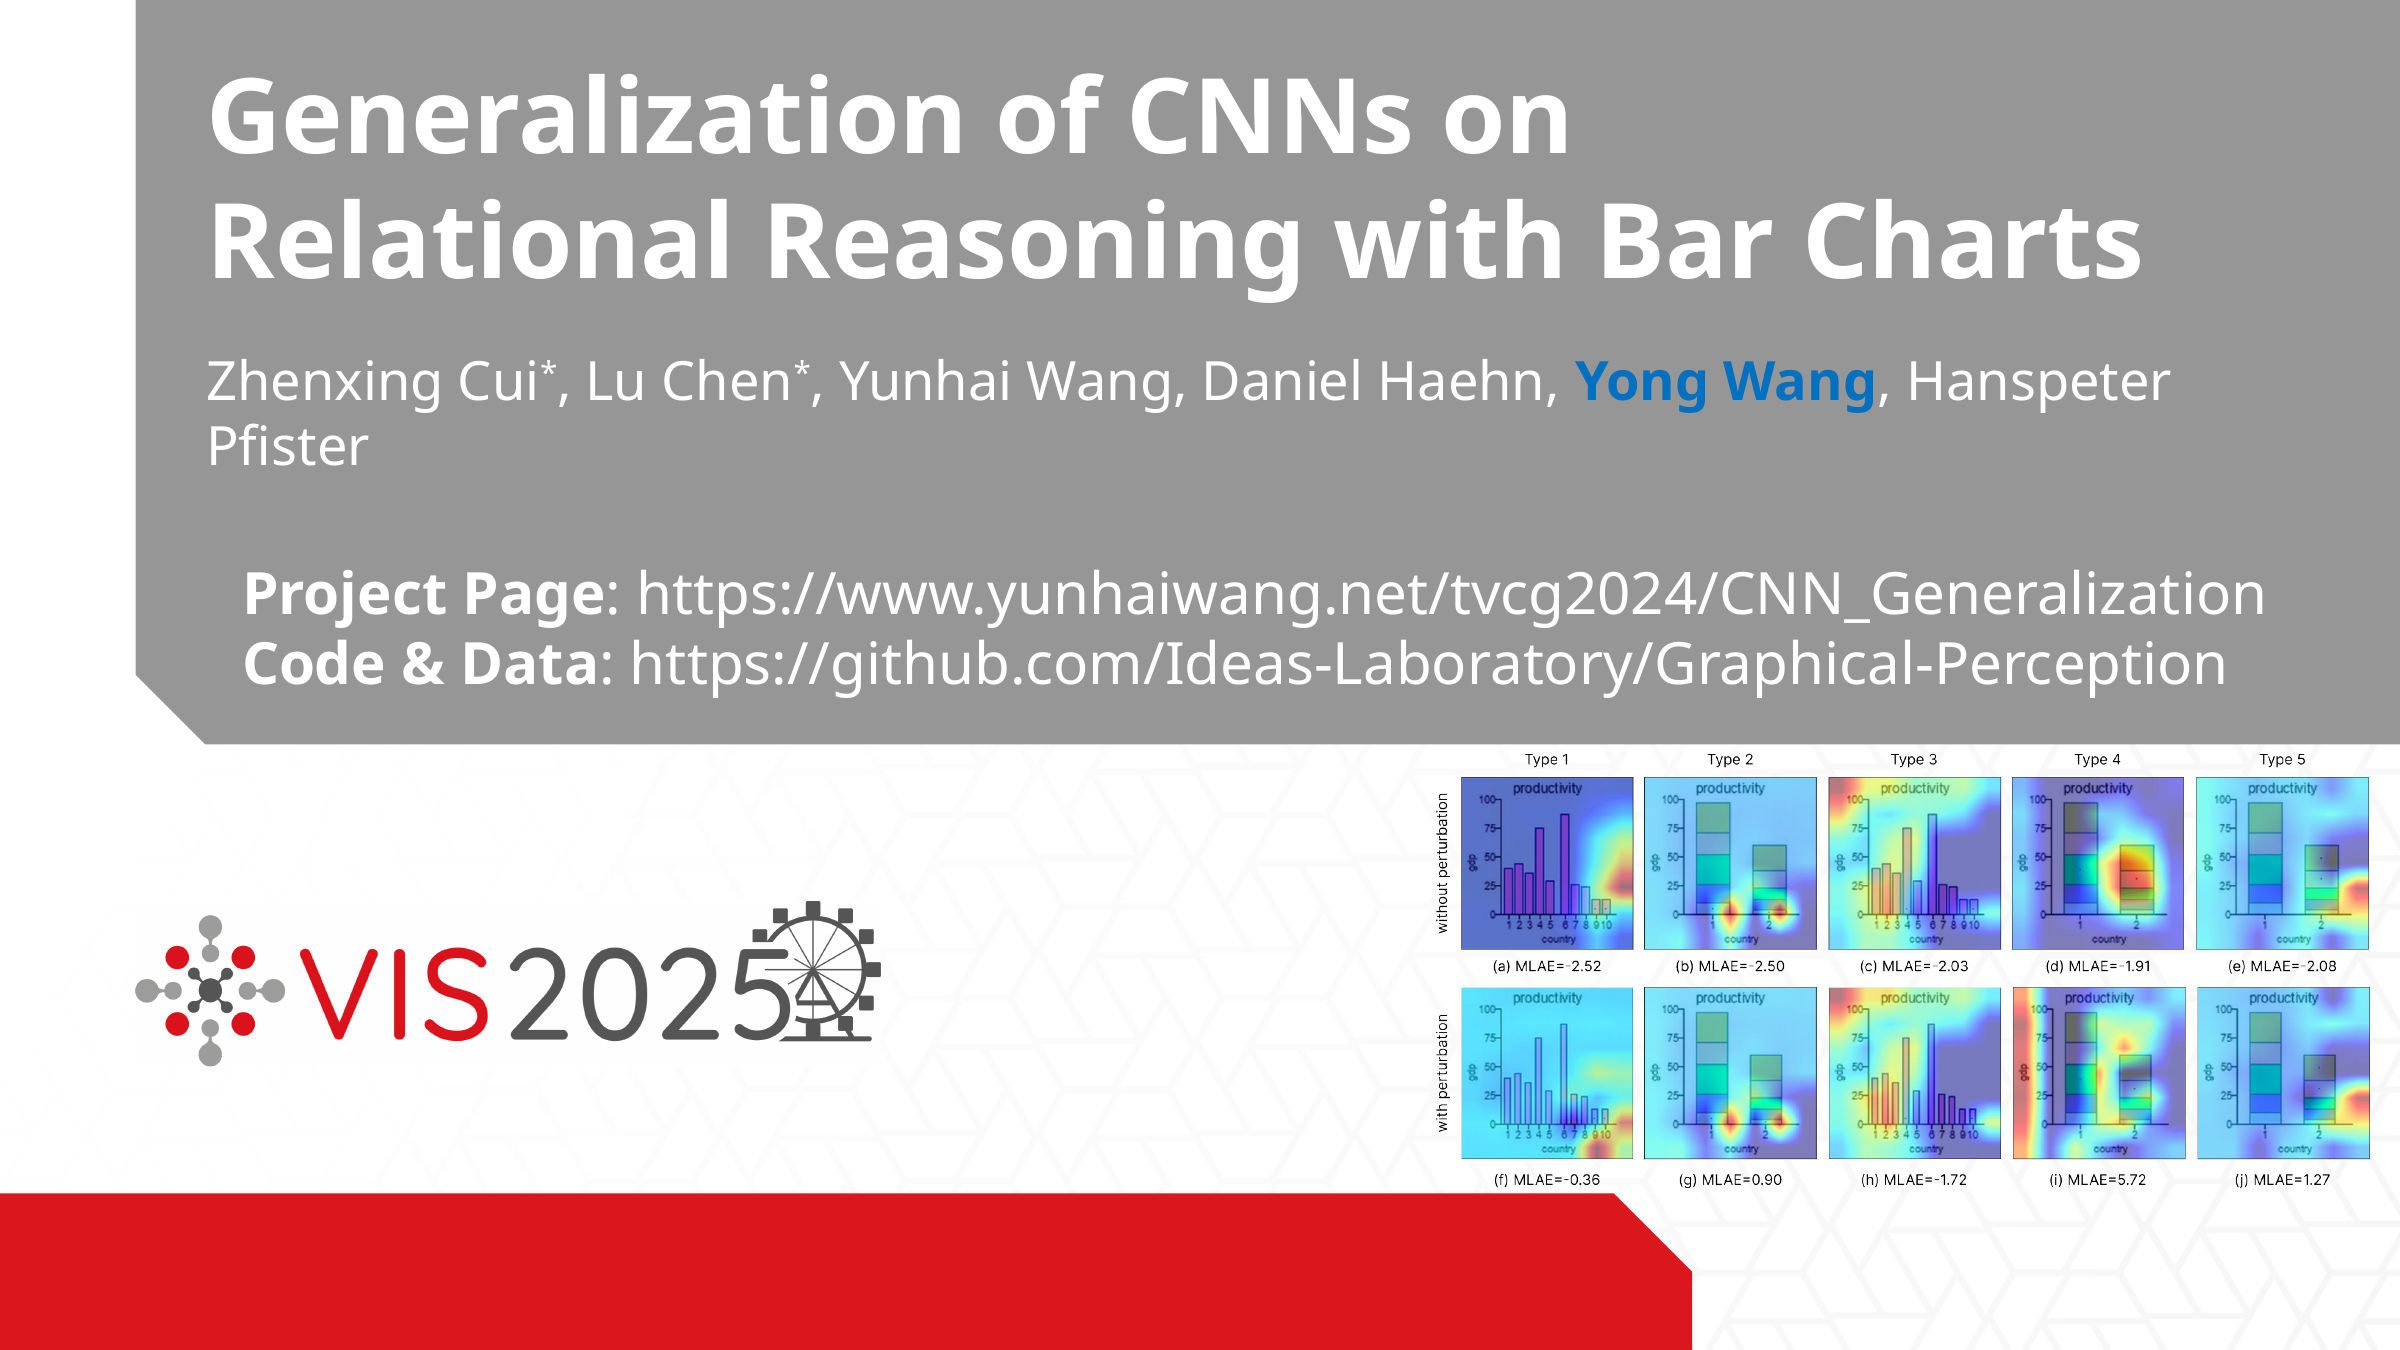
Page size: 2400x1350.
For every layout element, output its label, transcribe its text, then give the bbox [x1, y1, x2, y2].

text_box Generalization of CNNs on Relational Reasoning with Bar Charts [206, 7, 2287, 300]
picture [0, 0, 2400, 1350]
subtitle Project Page: https://www.yunhaiwang.net/tvcg2024/CNN_Generalization Code & Data: https://github.com/Ideas-Laboratory/Graphical-Perception [242, 556, 2323, 746]
text_box Zhenxing Cui*, Lu Chen*, Yunhai Wang, Daniel Haehn, Yong Wang, Hanspeter Pfister [206, 346, 2287, 556]
